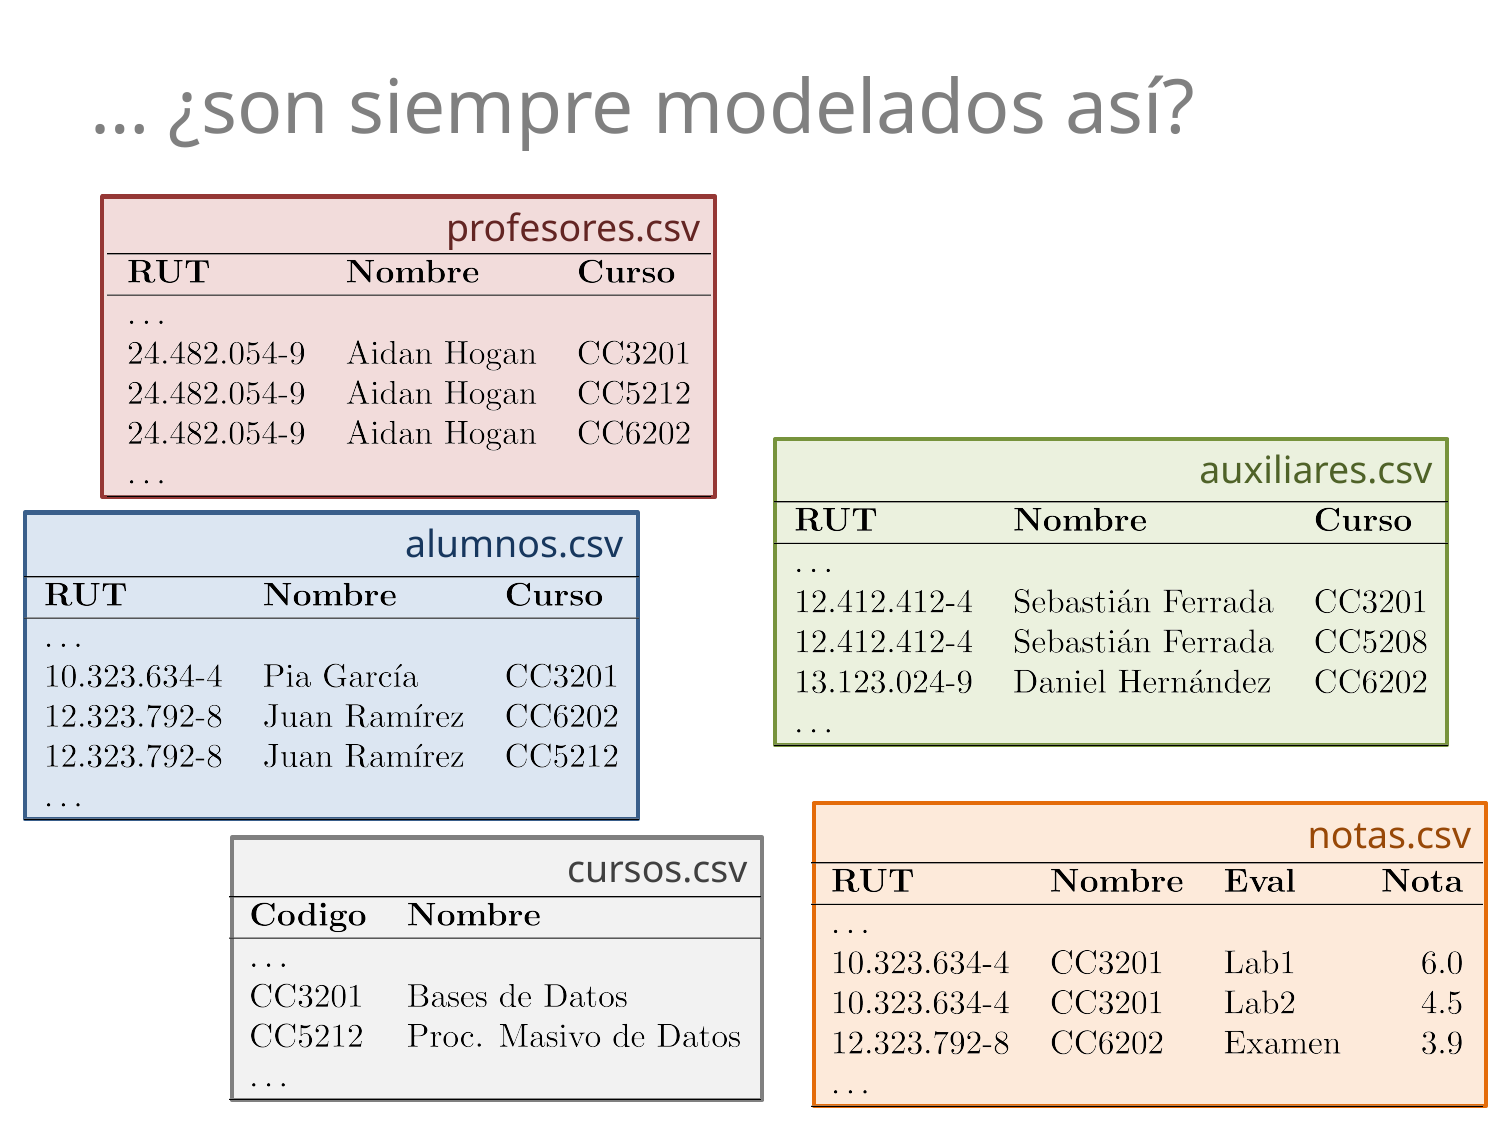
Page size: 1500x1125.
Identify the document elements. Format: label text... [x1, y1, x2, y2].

text_box auxiliares.csv [773, 437, 1449, 502]
picture [106, 253, 711, 498]
text_box alumnos.csv [23, 510, 640, 576]
text_box profesores.csv [100, 194, 717, 499]
text_box cursos.csv [230, 835, 764, 898]
text_box notas.csv [812, 801, 1488, 1108]
picture [810, 862, 1483, 1107]
title … ¿son siempre modelados así? [75, 45, 1425, 163]
picture [228, 895, 761, 1101]
picture [774, 501, 1448, 746]
picture [24, 576, 639, 821]
